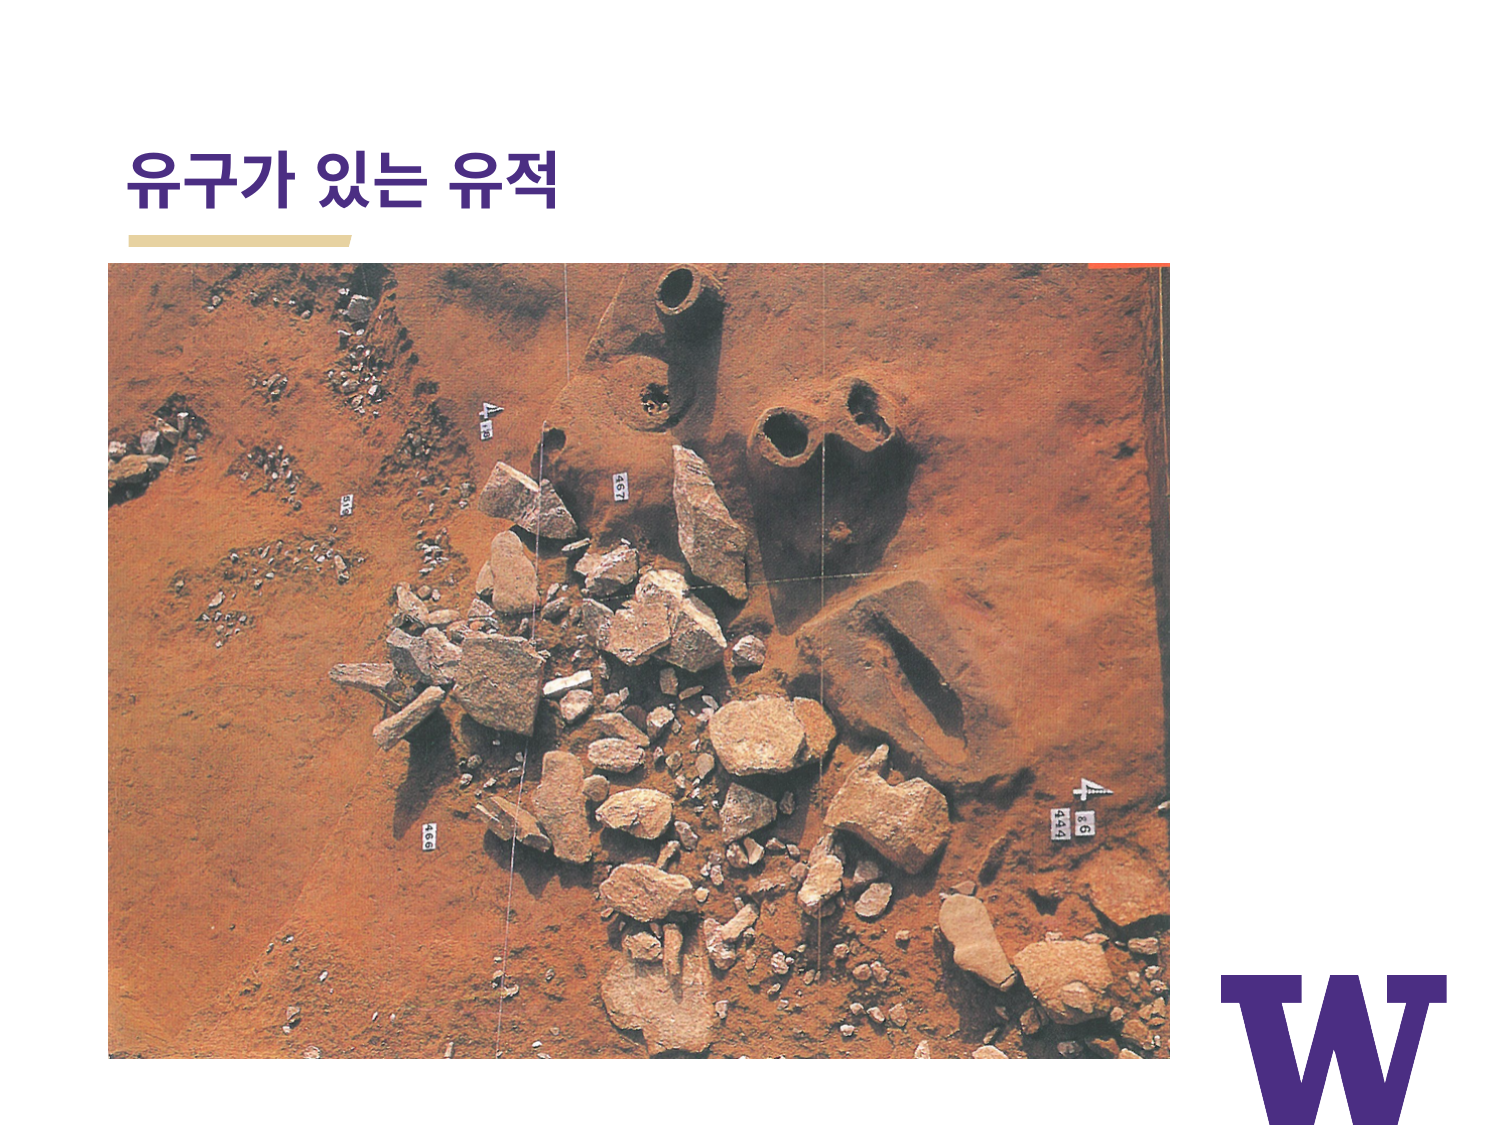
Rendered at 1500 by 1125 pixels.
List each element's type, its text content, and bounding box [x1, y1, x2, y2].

title 유구가 있는 유적 [110, 60, 1453, 224]
picture [107, 263, 1170, 1060]
picture [1221, 975, 1447, 1125]
picture [128, 235, 352, 247]
